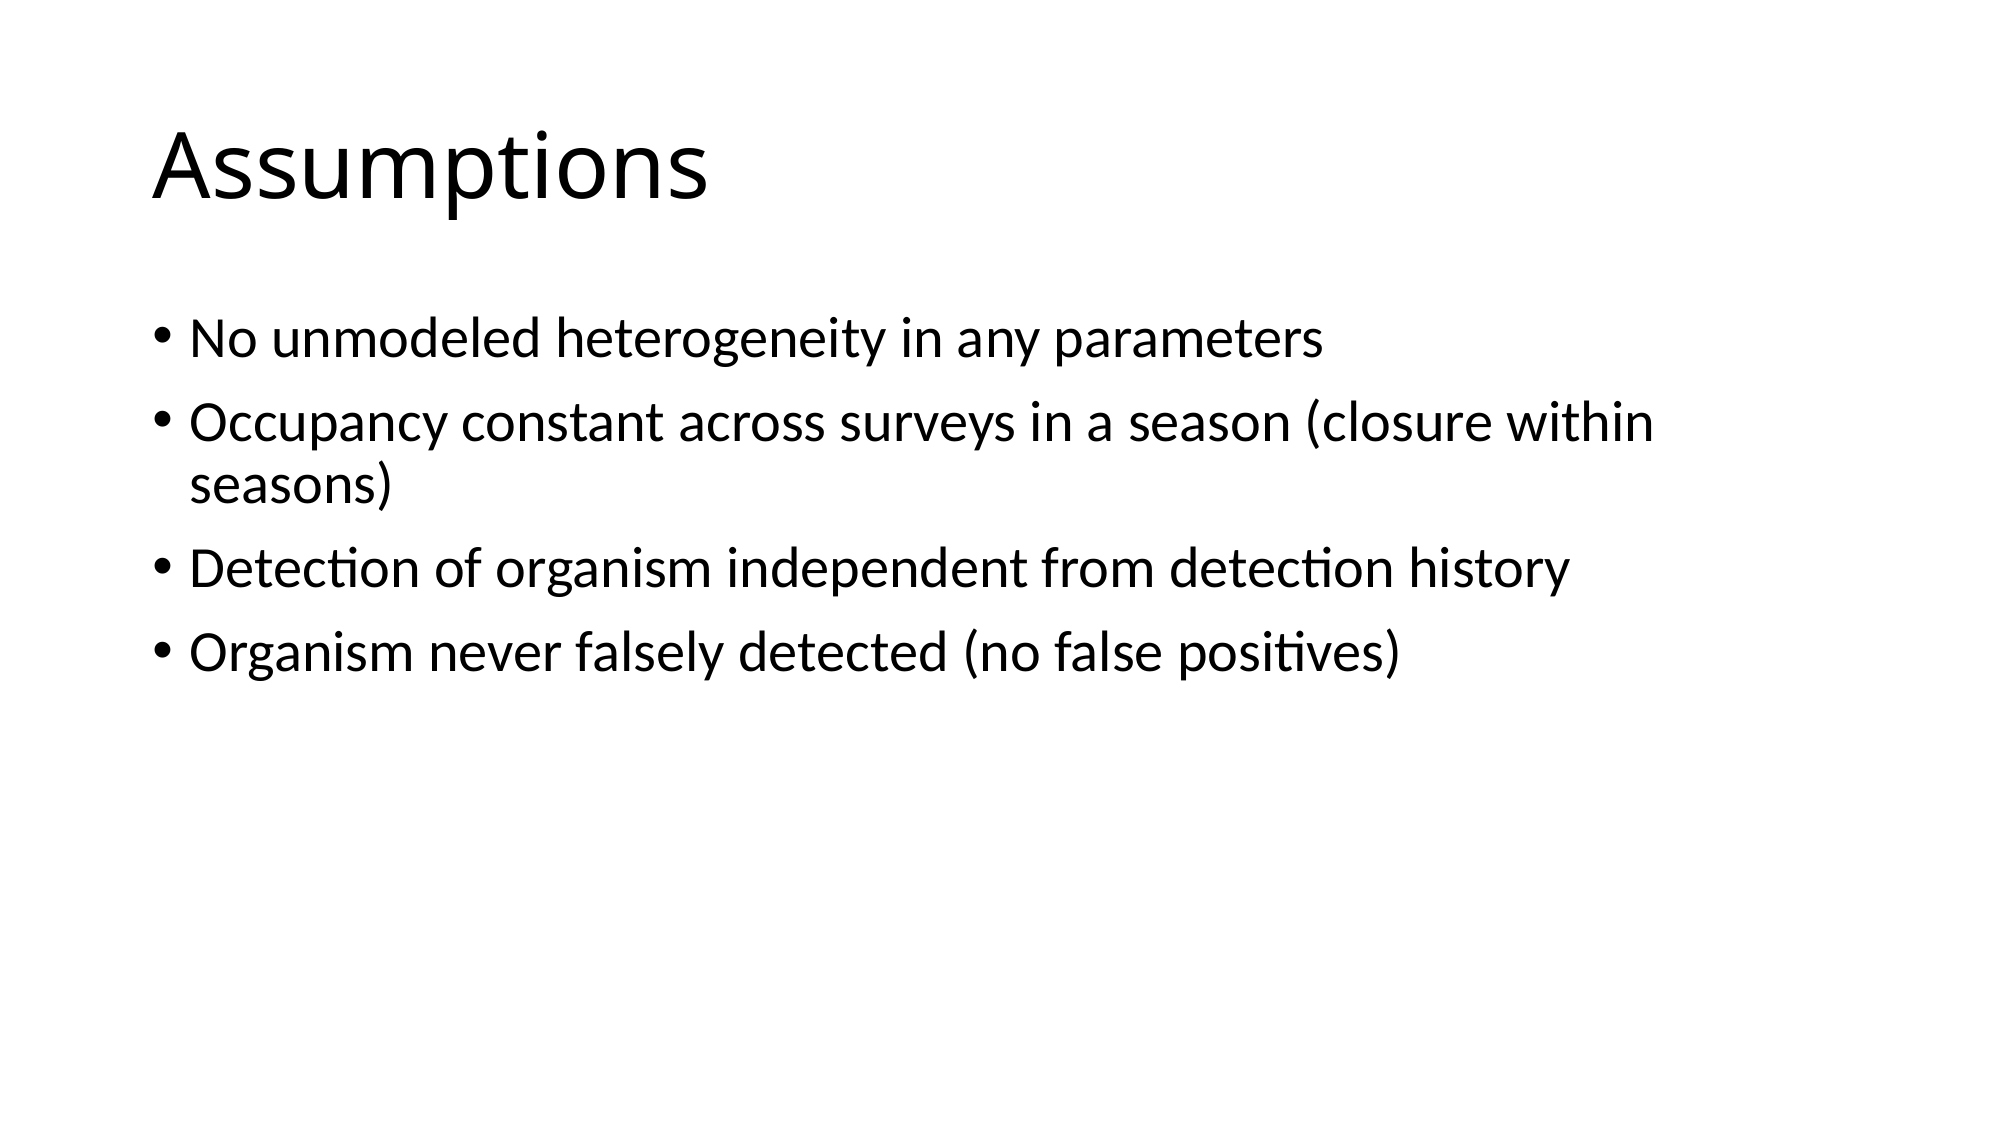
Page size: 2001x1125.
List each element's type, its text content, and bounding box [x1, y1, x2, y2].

list No unmodeled heterogeneity in any parameters Occupancy constant across surveys in a season (closure within seasons) Detection of organism independent from detection history Organism never falsely detected (no false positives) [137, 299, 1863, 1014]
title Assumptions [137, 59, 1863, 278]
